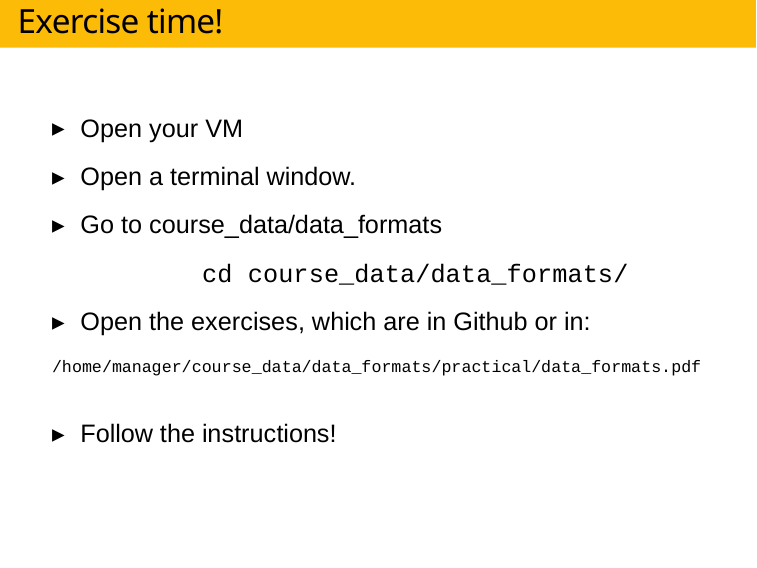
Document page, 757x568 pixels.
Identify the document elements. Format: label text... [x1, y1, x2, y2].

text_box Exercise time! [15, 0, 741, 40]
text_box Open your VM Open a terminal window. Go to course_data/data_formats cd course_data/data_formats/ Open the exercises, which are in Github or in: /home/manager/course_data/data_formats/practical/data_formats.pdf Follow the instructions! [44, 83, 729, 500]
